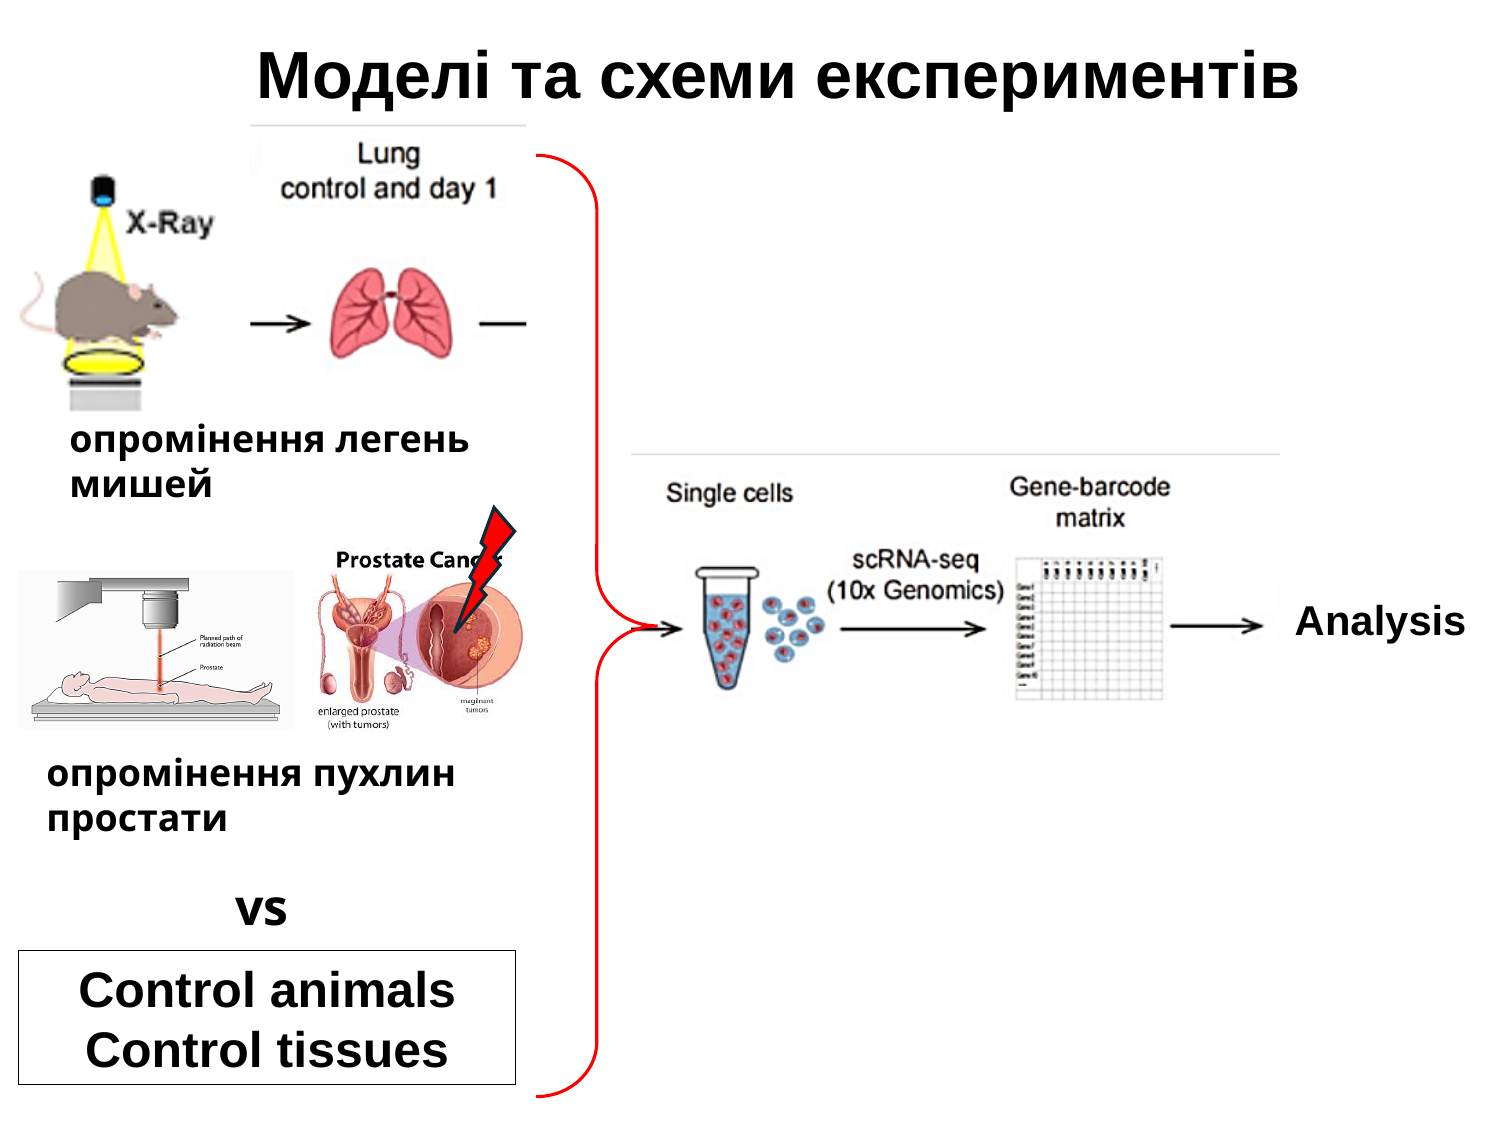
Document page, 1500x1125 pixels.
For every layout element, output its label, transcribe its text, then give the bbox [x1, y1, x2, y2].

text_box [536, 847, 599, 1099]
text_box [536, 513, 630, 741]
text_box [479, 513, 517, 546]
picture [630, 451, 1281, 752]
picture [18, 570, 296, 729]
picture [249, 122, 527, 400]
text_box [536, 153, 599, 407]
text_box Control animals Control tissues [18, 950, 516, 1085]
text_box Analysis [1281, 586, 1500, 652]
title Моделі та схеми експериментів [132, 28, 1426, 127]
text_box опромінення пухлин простати [31, 741, 600, 847]
text_box vs [220, 867, 313, 943]
picture [312, 546, 527, 733]
picture [18, 152, 246, 421]
text_box опромінення легень мишей [54, 407, 608, 513]
